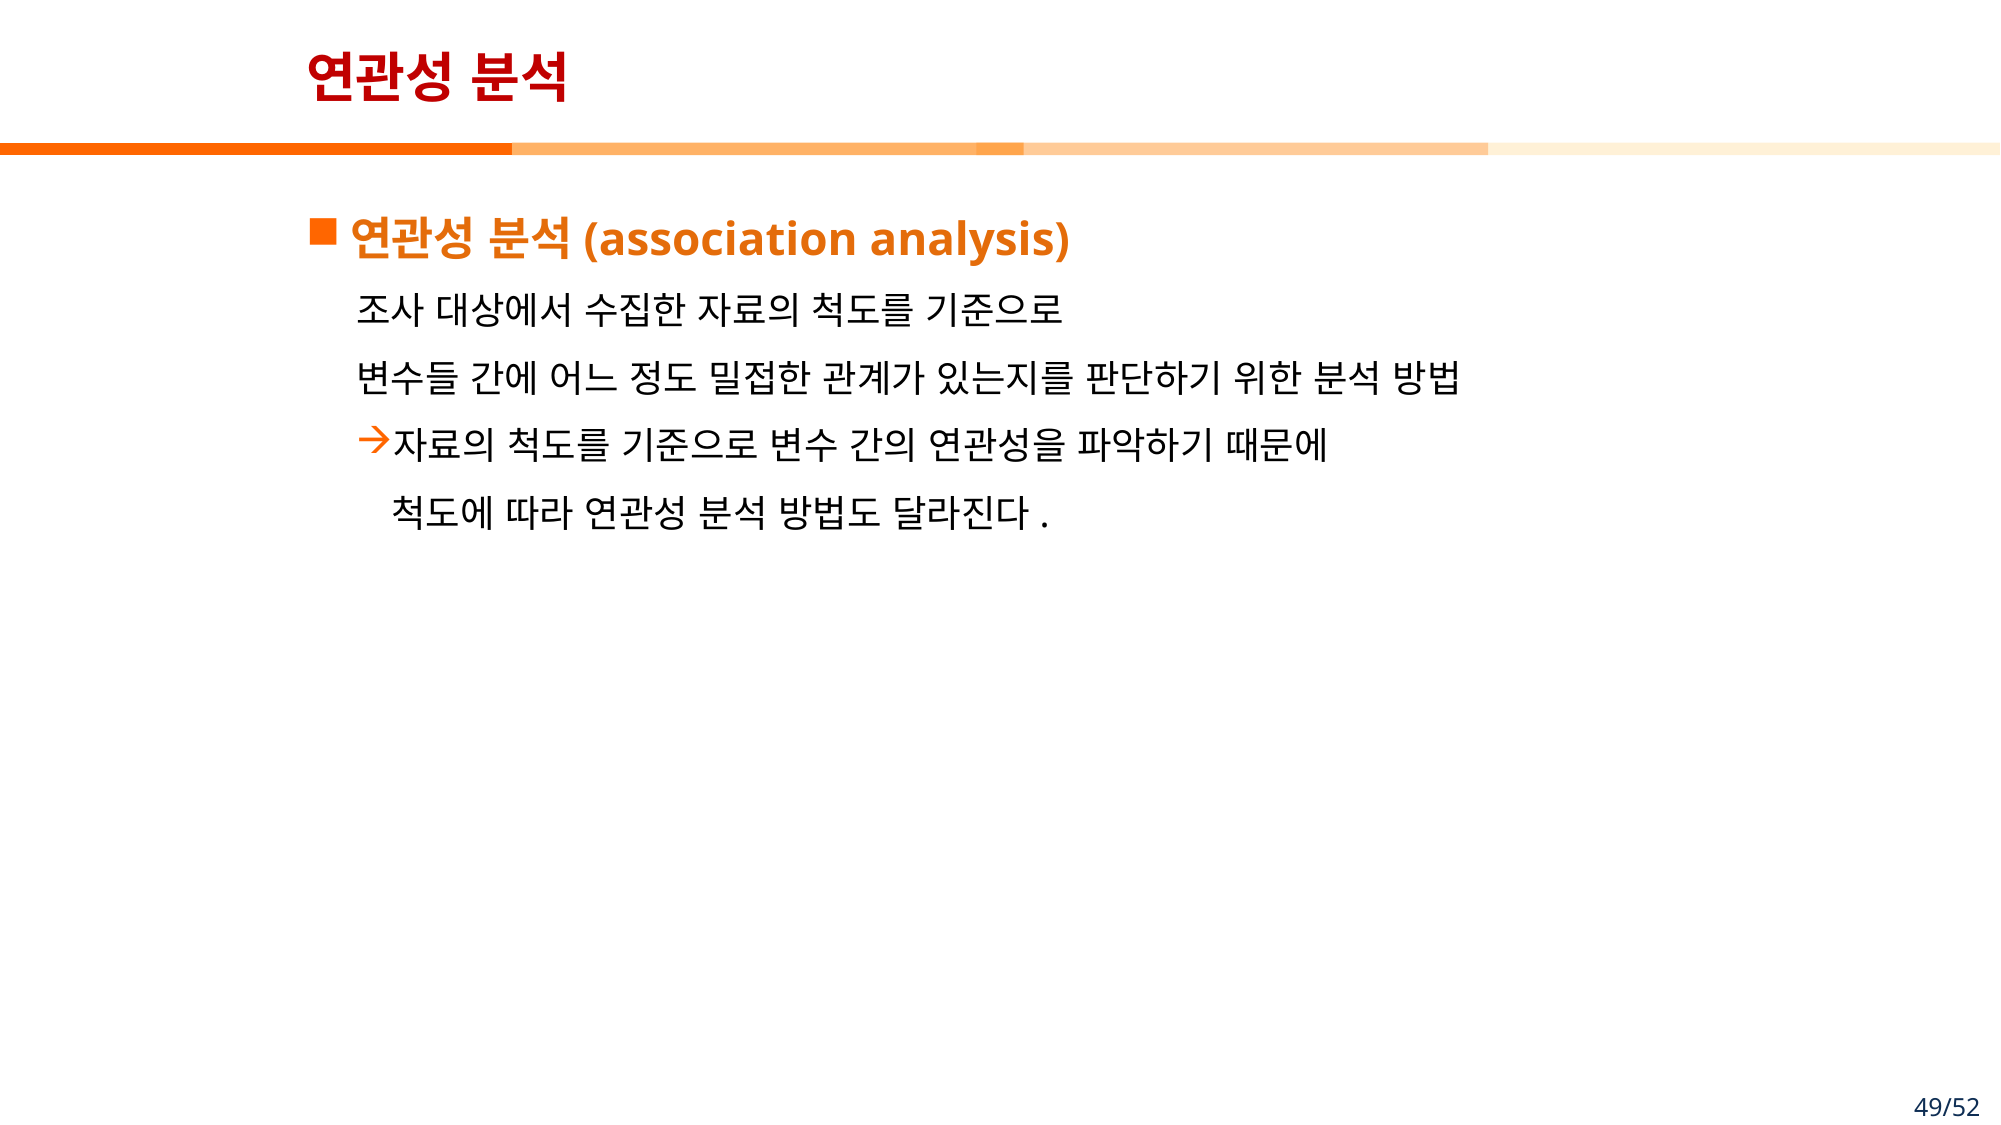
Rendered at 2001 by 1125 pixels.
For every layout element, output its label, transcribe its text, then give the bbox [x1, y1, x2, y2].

title 연관성 분석 [291, 31, 1532, 122]
list 연관성 분석(association analysis) 조사 대상에서 수집한 자료의 척도를 기준으로 변수들 간에 어느 정도 밀접한 관계가 있는지를 판단하기 위한 분석 방법 자료의 척도를 기준으로 변수 간의 연관성을 파악하기 때문에 척도에 따라 연관성 분석 방법도 달라진다. [291, 174, 1709, 1073]
